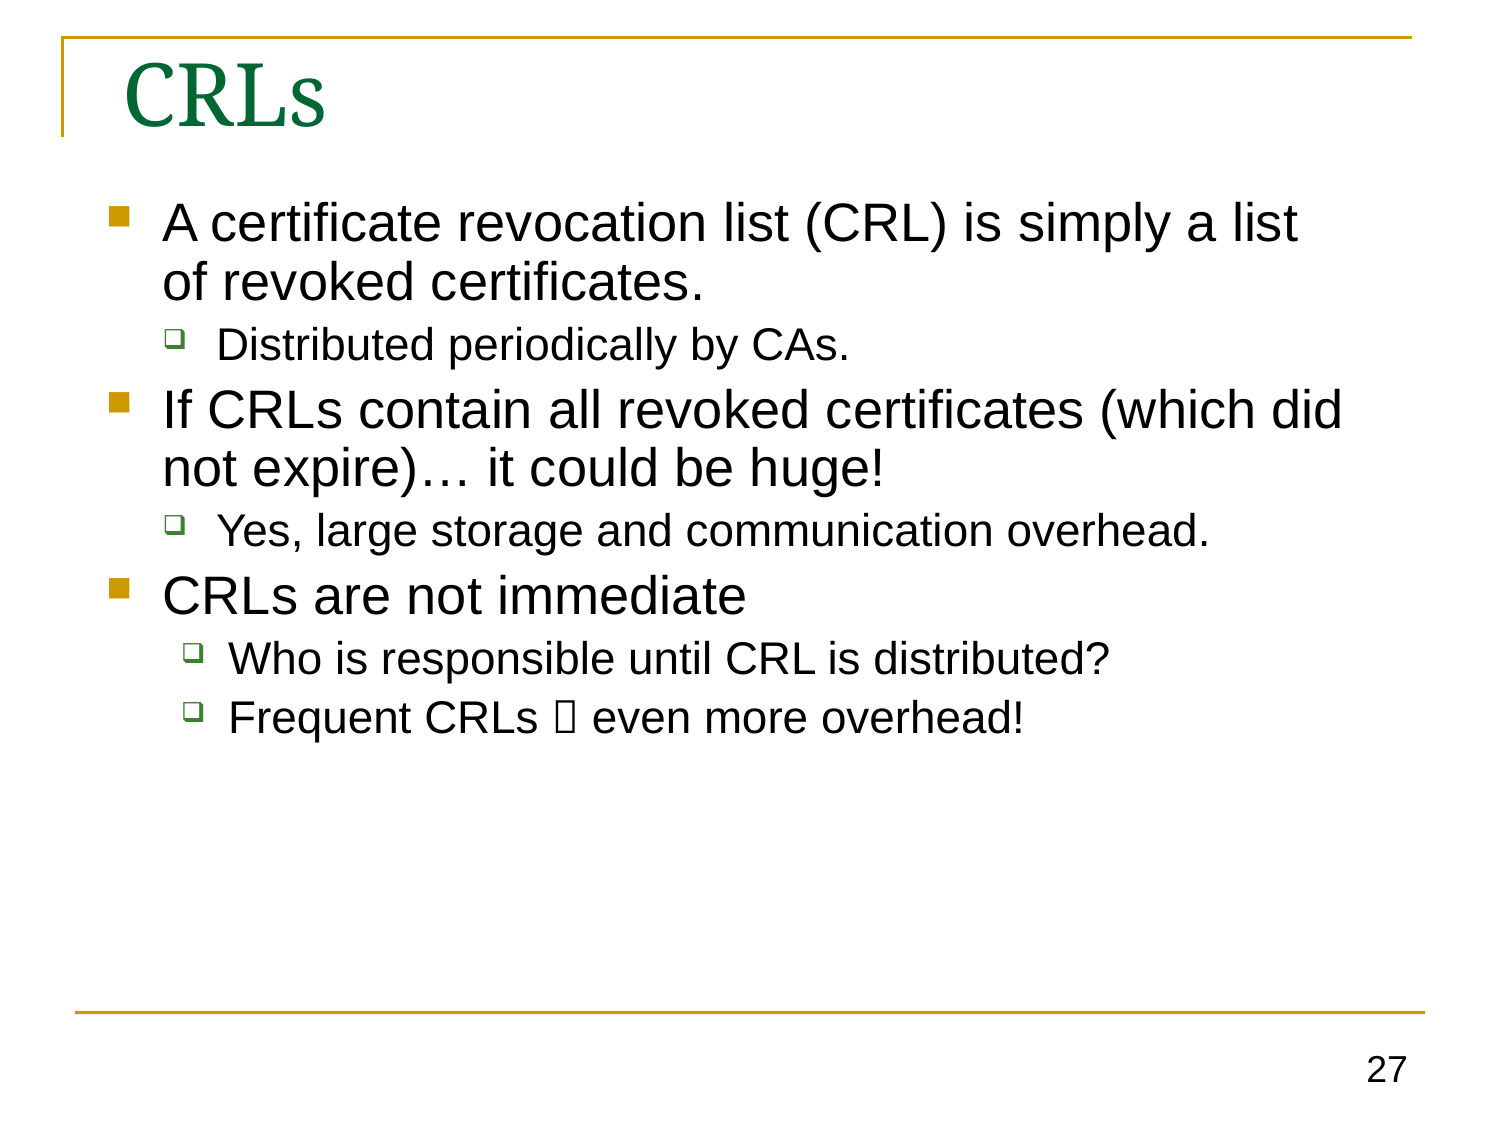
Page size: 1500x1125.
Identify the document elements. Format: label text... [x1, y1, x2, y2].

list A certificate revocation list (CRL) is simply a list of revoked certificates. Distributed periodically by CAs. If CRLs contain all revoked certificates (which did not expire)… it could be huge! Yes, large storage and communication overhead. CRLs are not immediate Who is responsible until CRL is distributed? Frequent CRLs  even more overhead! [91, 187, 1367, 863]
text_box 27 [1351, 1023, 1424, 1098]
title CRLs [107, 31, 1383, 188]
